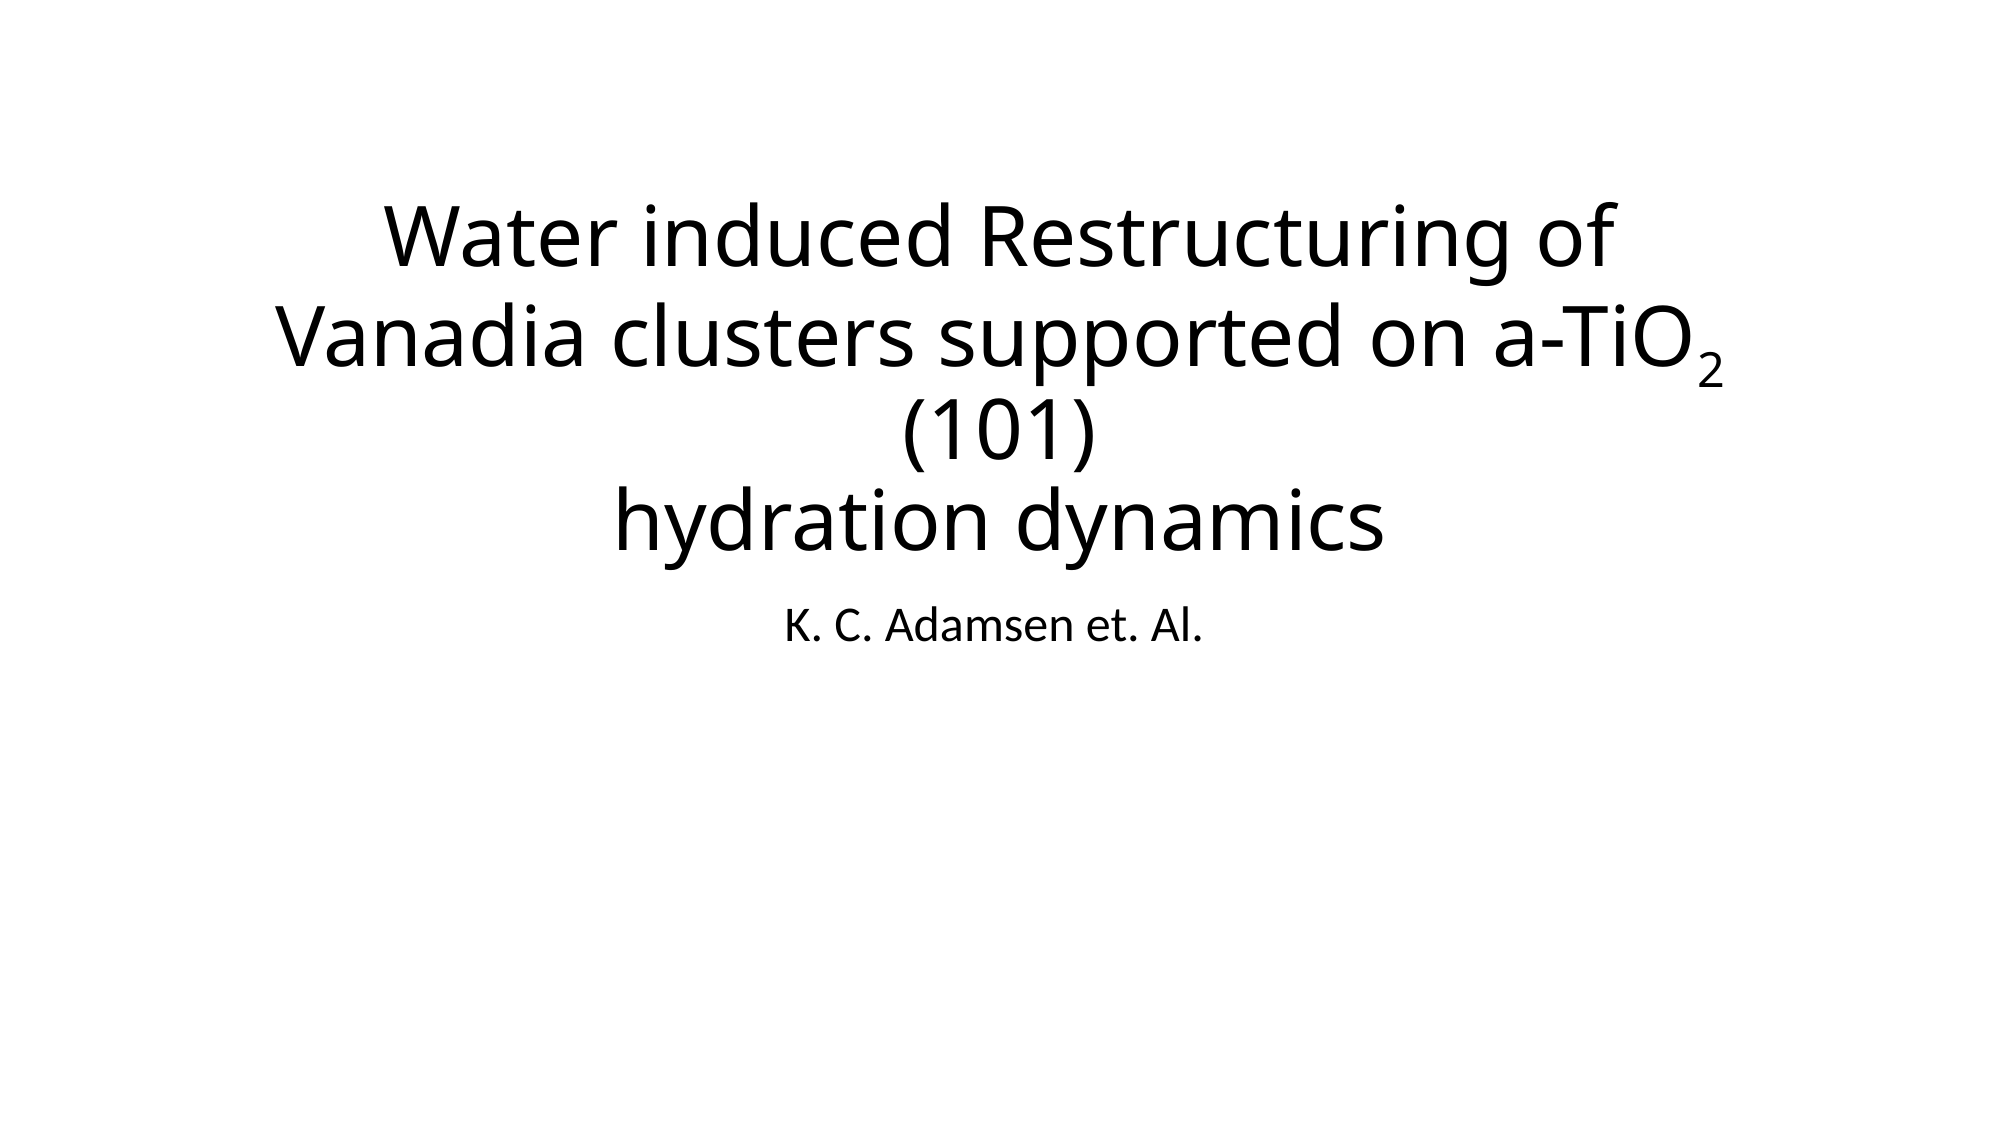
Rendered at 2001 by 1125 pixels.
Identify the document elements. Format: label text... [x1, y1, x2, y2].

subtitle K. C. Adamsen et. Al. [249, 590, 1750, 863]
title Water induced Restructuring of Vanadia clusters supported on a-TiO2 (101) hydration dynamics [249, 184, 1750, 576]
